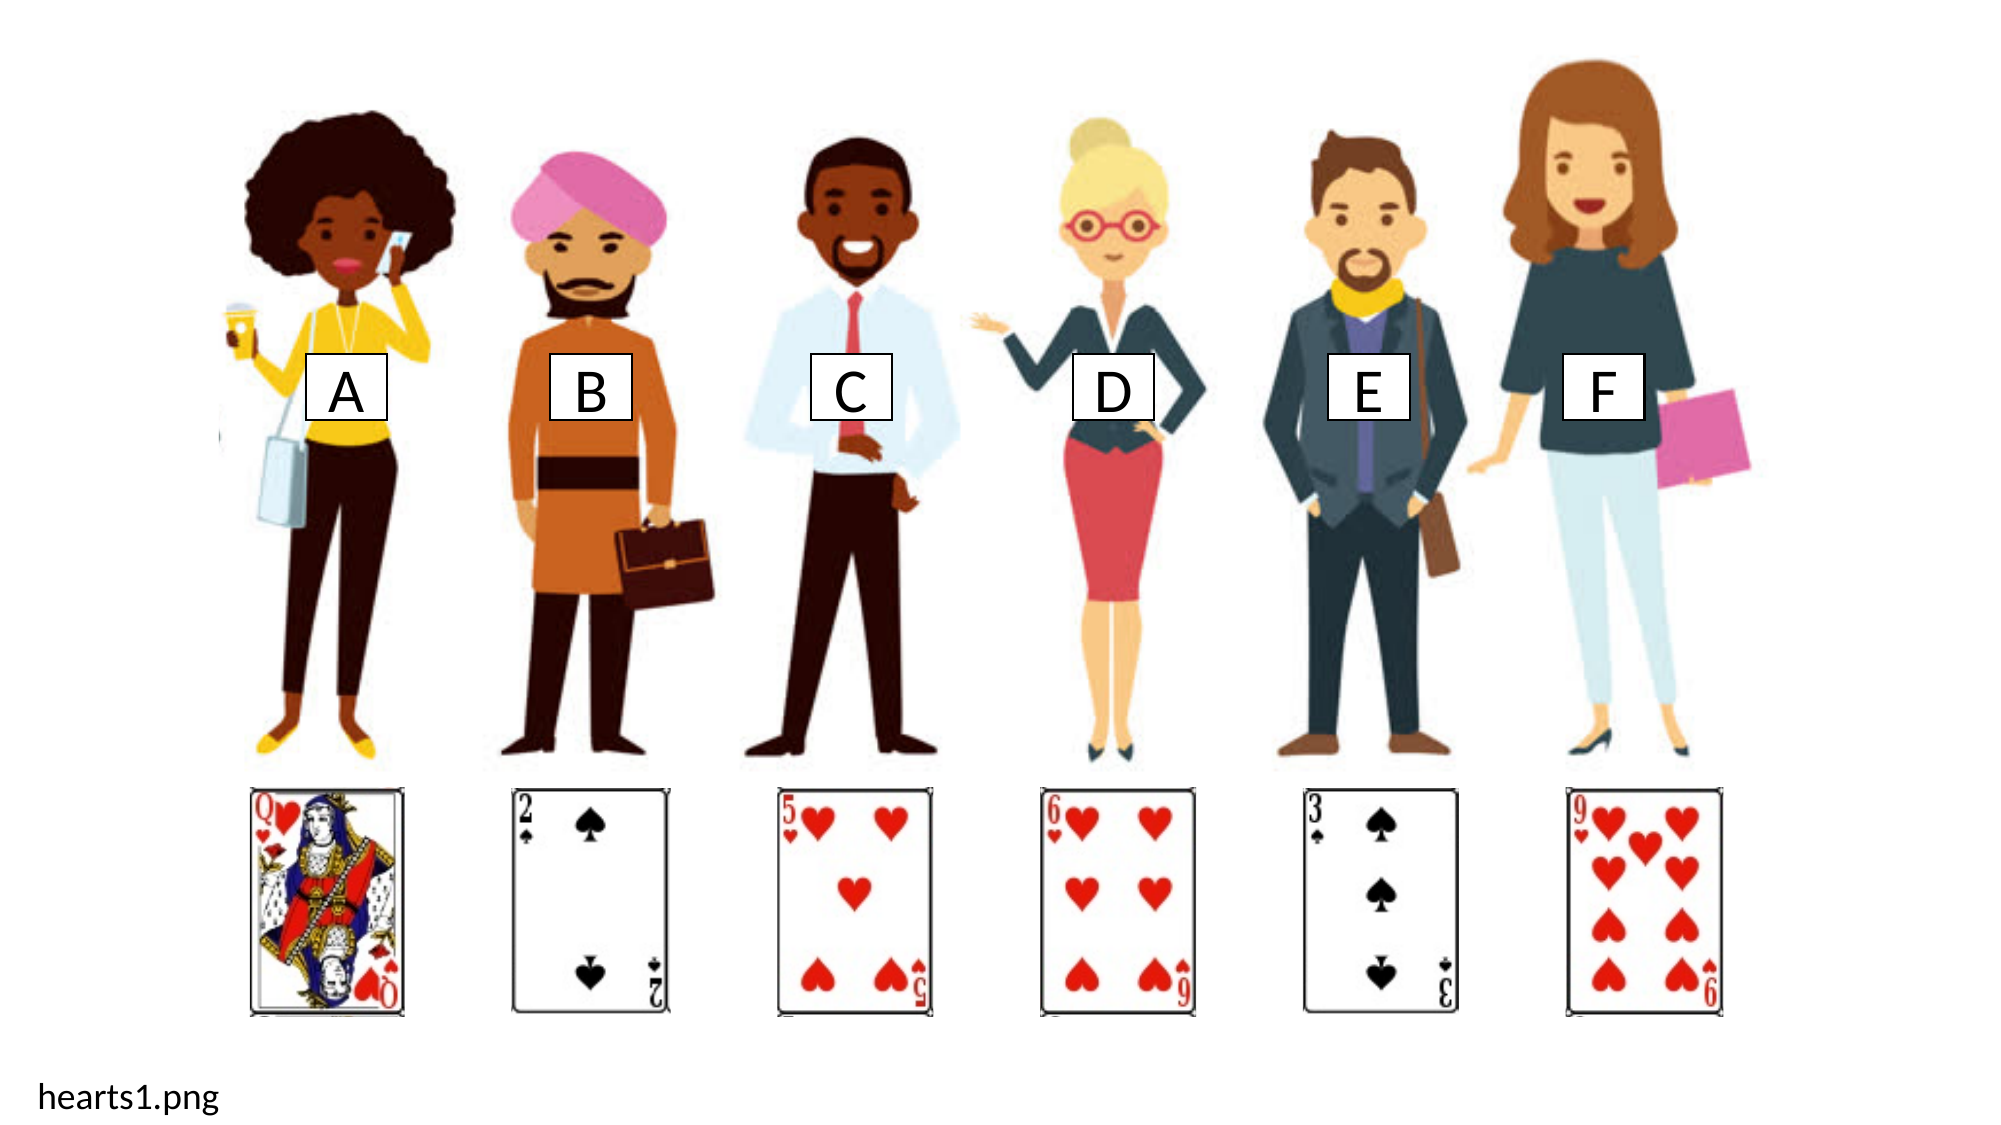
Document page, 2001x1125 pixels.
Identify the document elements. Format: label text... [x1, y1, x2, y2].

picture [1040, 787, 1197, 1017]
picture [1565, 787, 1724, 1017]
text_box hearts1.png [22, 1064, 288, 1125]
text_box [218, 48, 1814, 804]
picture [249, 787, 405, 1017]
picture [1302, 788, 1459, 1015]
picture [777, 787, 934, 1017]
picture [511, 788, 671, 1015]
